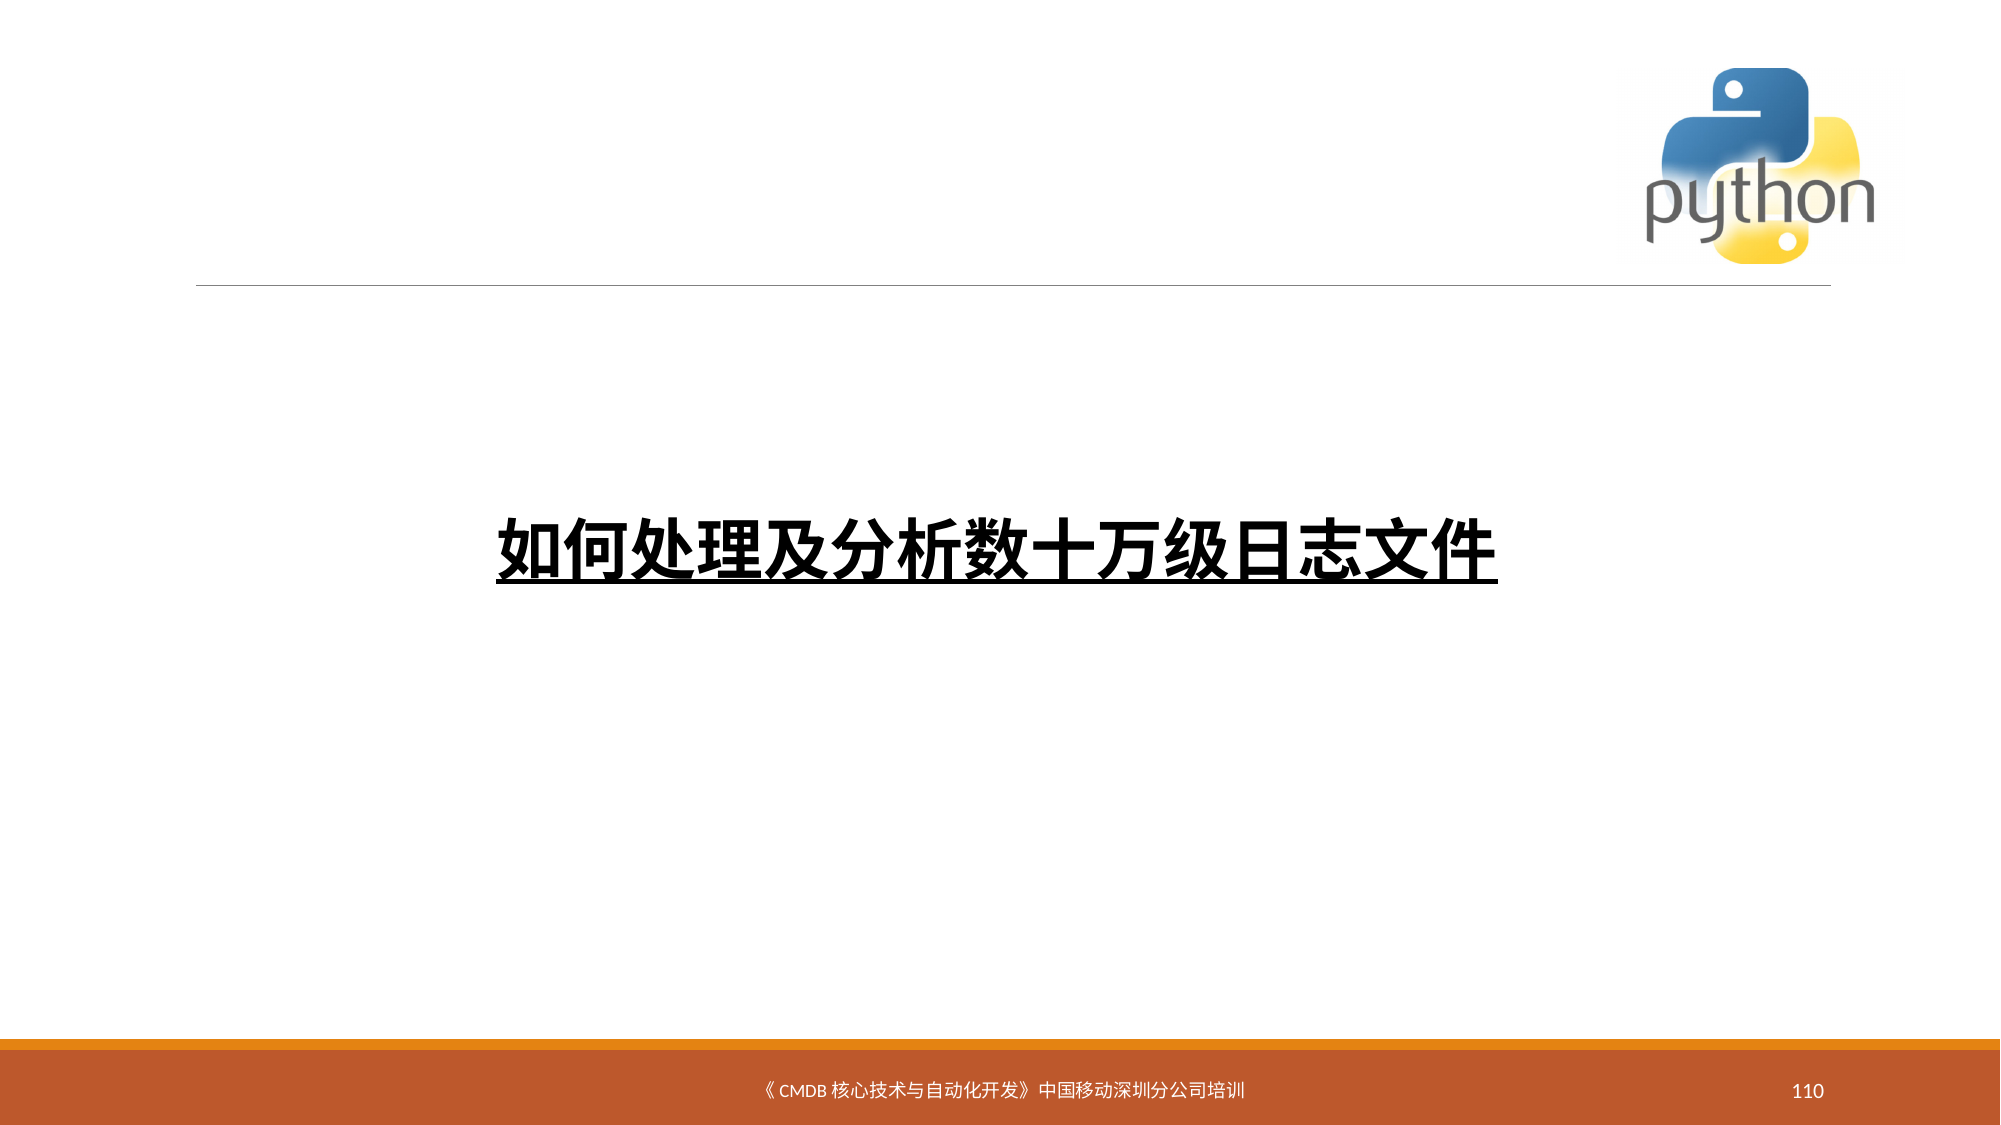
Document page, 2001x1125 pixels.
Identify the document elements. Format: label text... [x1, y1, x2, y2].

picture [1616, 68, 1906, 264]
slide_number 110 [1624, 1059, 1840, 1120]
text_box 如何处理及分析数十万级日志文件 [481, 500, 1519, 595]
footer 《CMDB核心技术与自动化开发》中国移动深圳分公司培训 [604, 1059, 1396, 1120]
